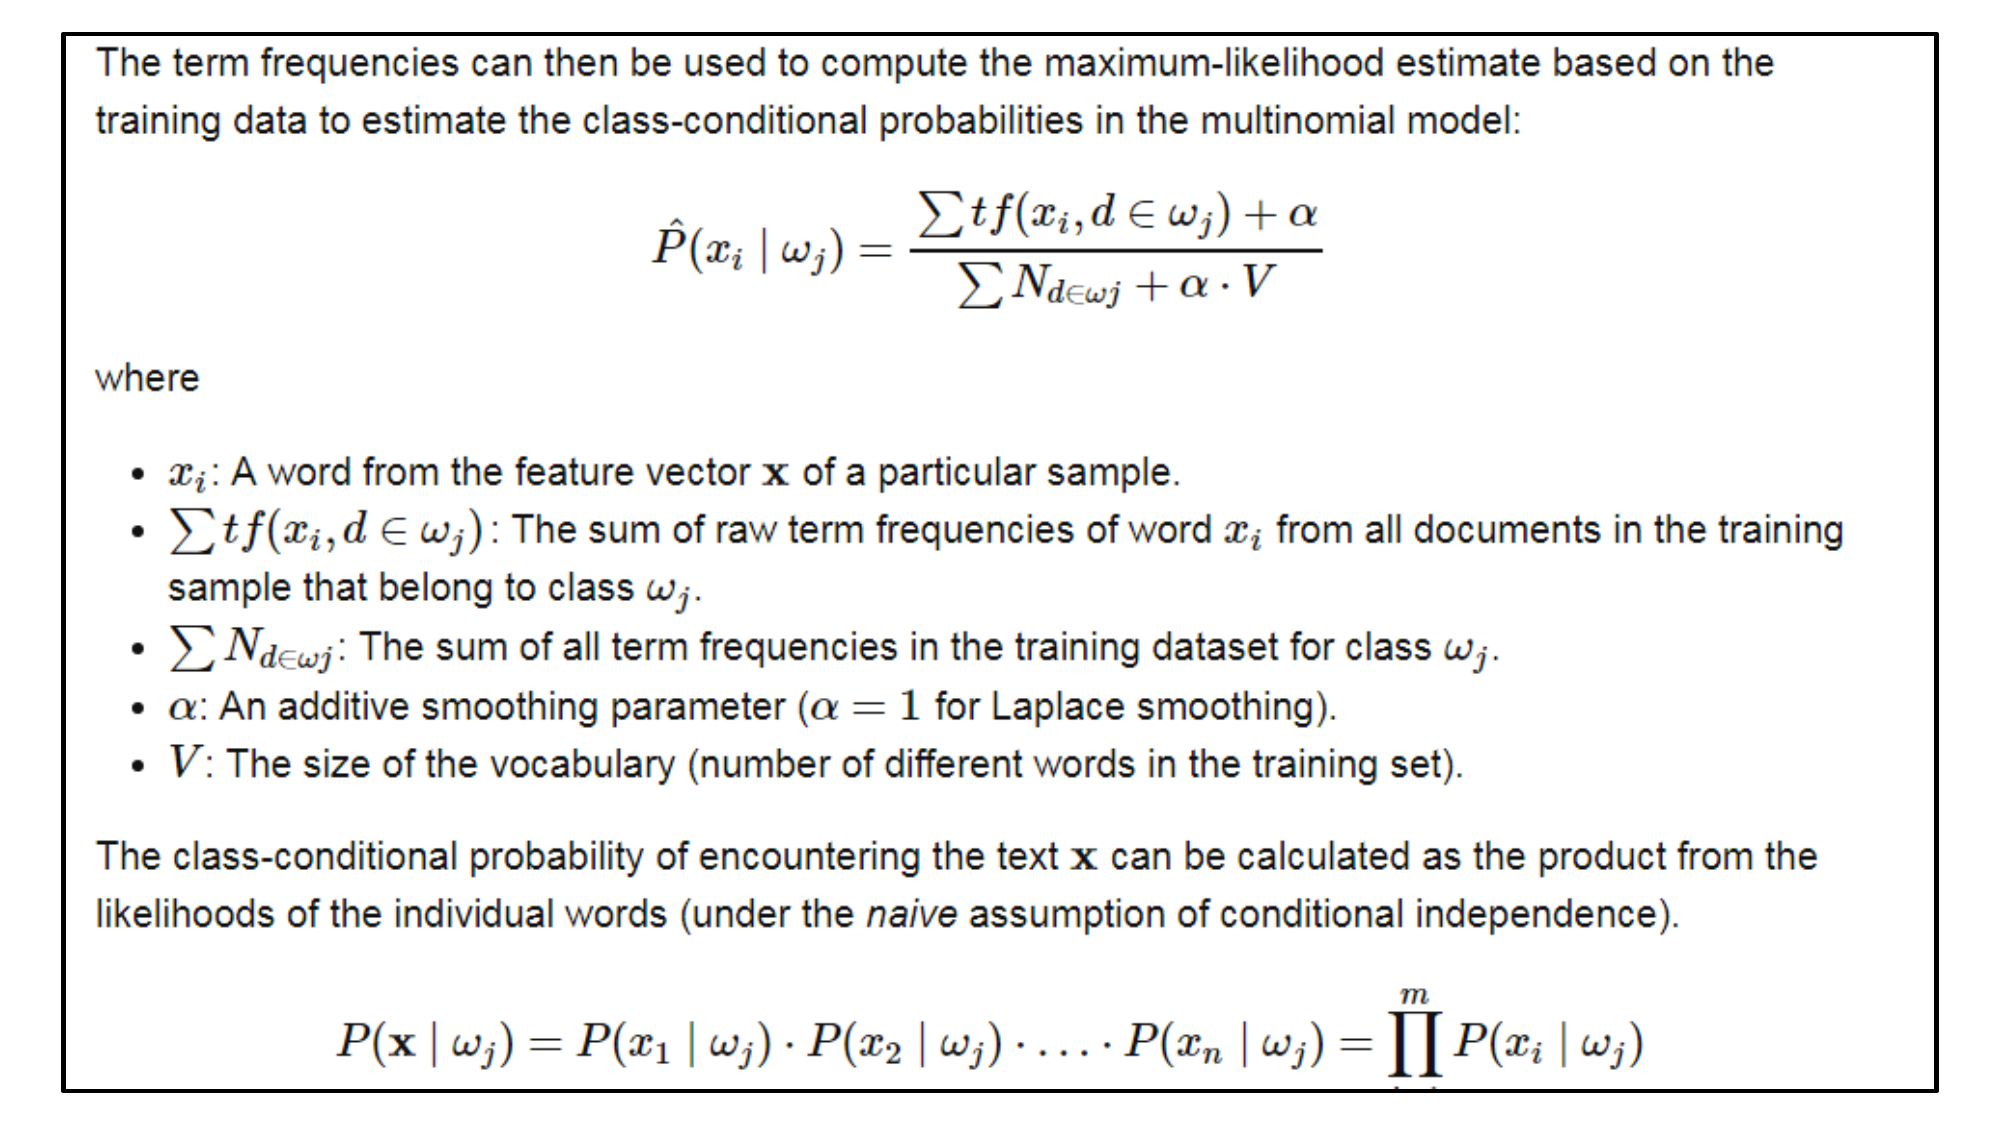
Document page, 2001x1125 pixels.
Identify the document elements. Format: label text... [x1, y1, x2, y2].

footer ಡಾ|| ತ್ಯಾಗರಾಜು ಜಿ.ಎಸ್ [662, 1089, 1338, 1103]
picture [65, 36, 1935, 1089]
